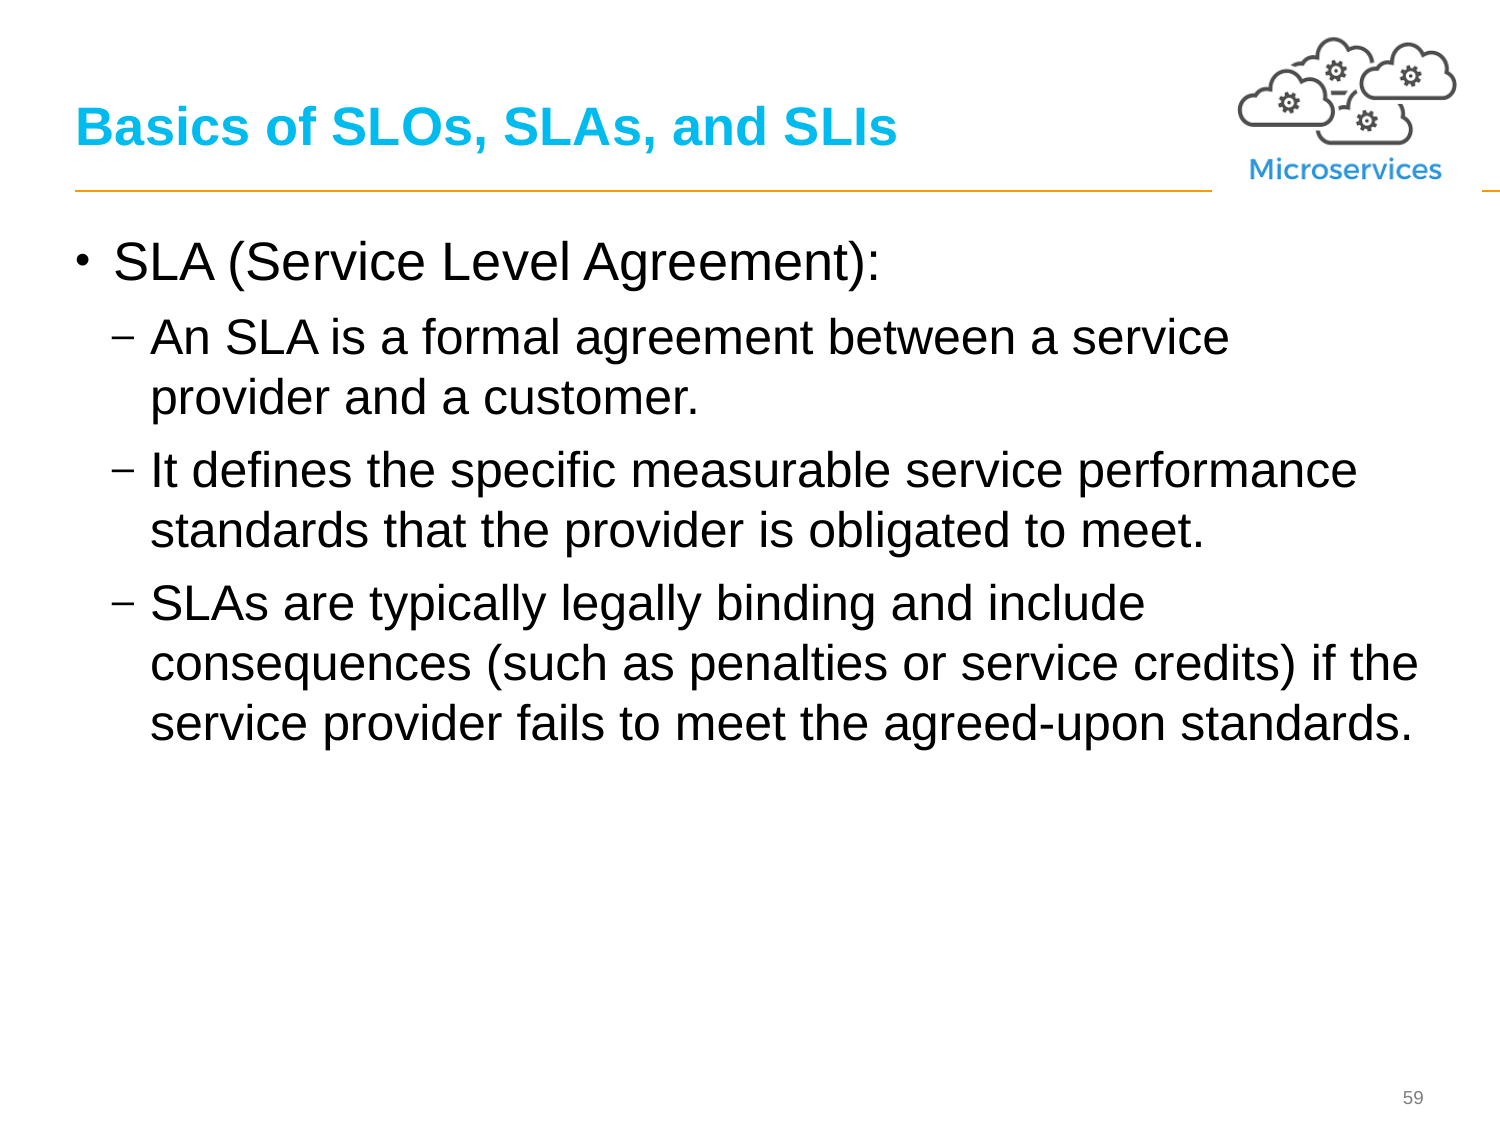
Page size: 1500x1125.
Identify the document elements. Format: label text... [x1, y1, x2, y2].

title Basics of SLOs, SLAs, and SLIs [75, 27, 1422, 157]
list SLA (Service Level Agreement): An SLA is a formal agreement between a service provider and a customer. It defines the specific measurable service performance standards that the provider is obligated to meet. SLAs are typically legally binding and include consequences (such as penalties or service credits) if the service provider fails to meet the agreed-upon standards. [75, 226, 1425, 1018]
picture [1212, 1, 1482, 203]
